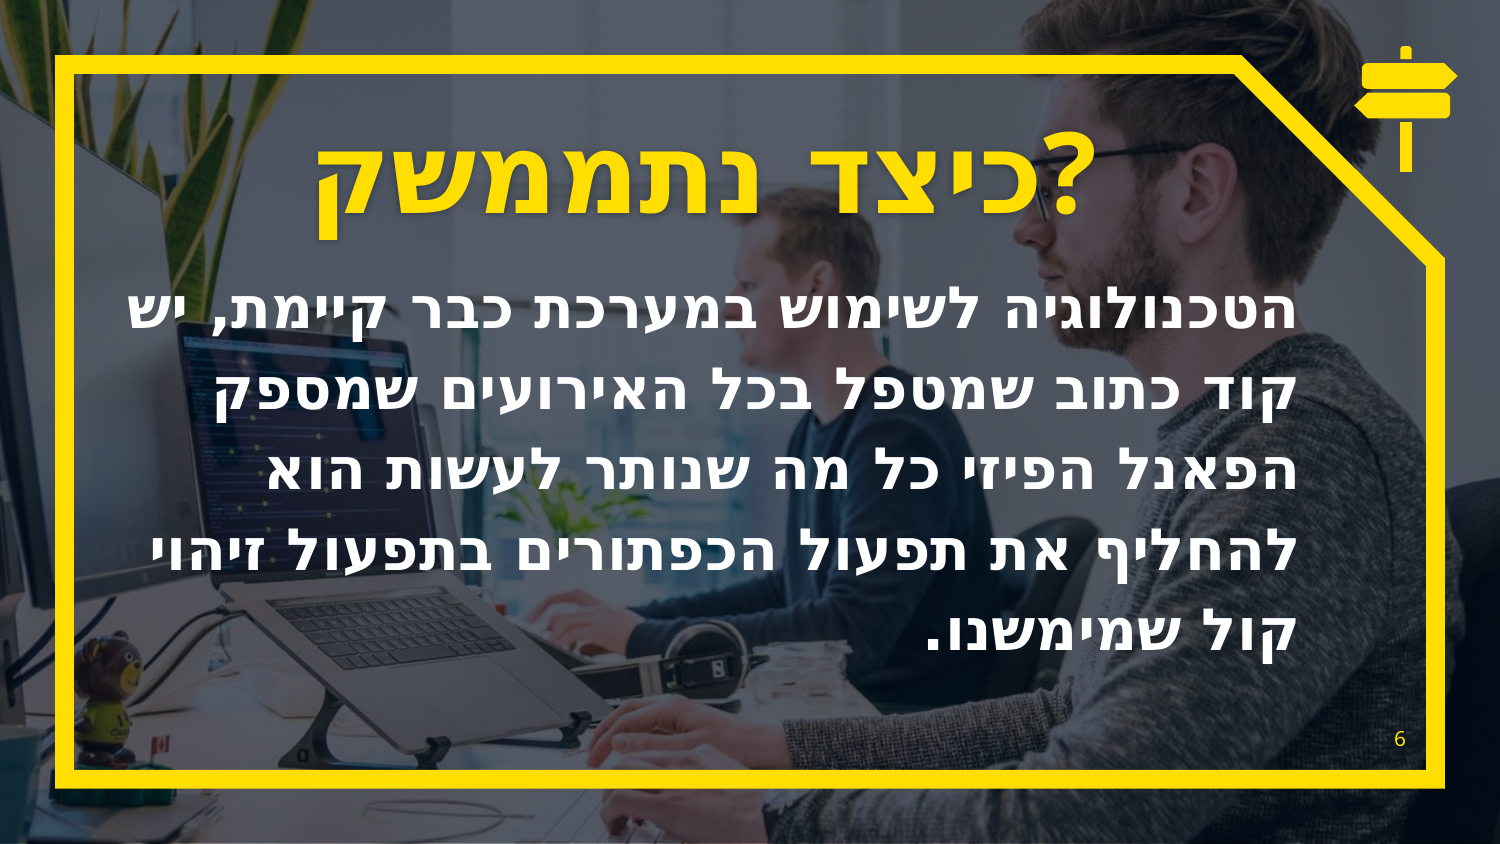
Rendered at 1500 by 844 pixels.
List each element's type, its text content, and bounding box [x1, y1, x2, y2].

text_box הטכנולוגיה לשימוש במערכת כבר קיימת, יש קוד כתוב שמטפל בכל האירועים שמספק הפאנל הפיזי כל מה שנותר לעשות הוא להחליף את תפעול הכפתורים בתפעול זיהוי קול שמימשנו. [105, 260, 1301, 690]
picture [0, 0, 1500, 844]
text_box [1353, 45, 1458, 172]
slide_number 6 [1366, 711, 1406, 755]
text_box כיצד נתממשק? [233, 122, 1173, 237]
